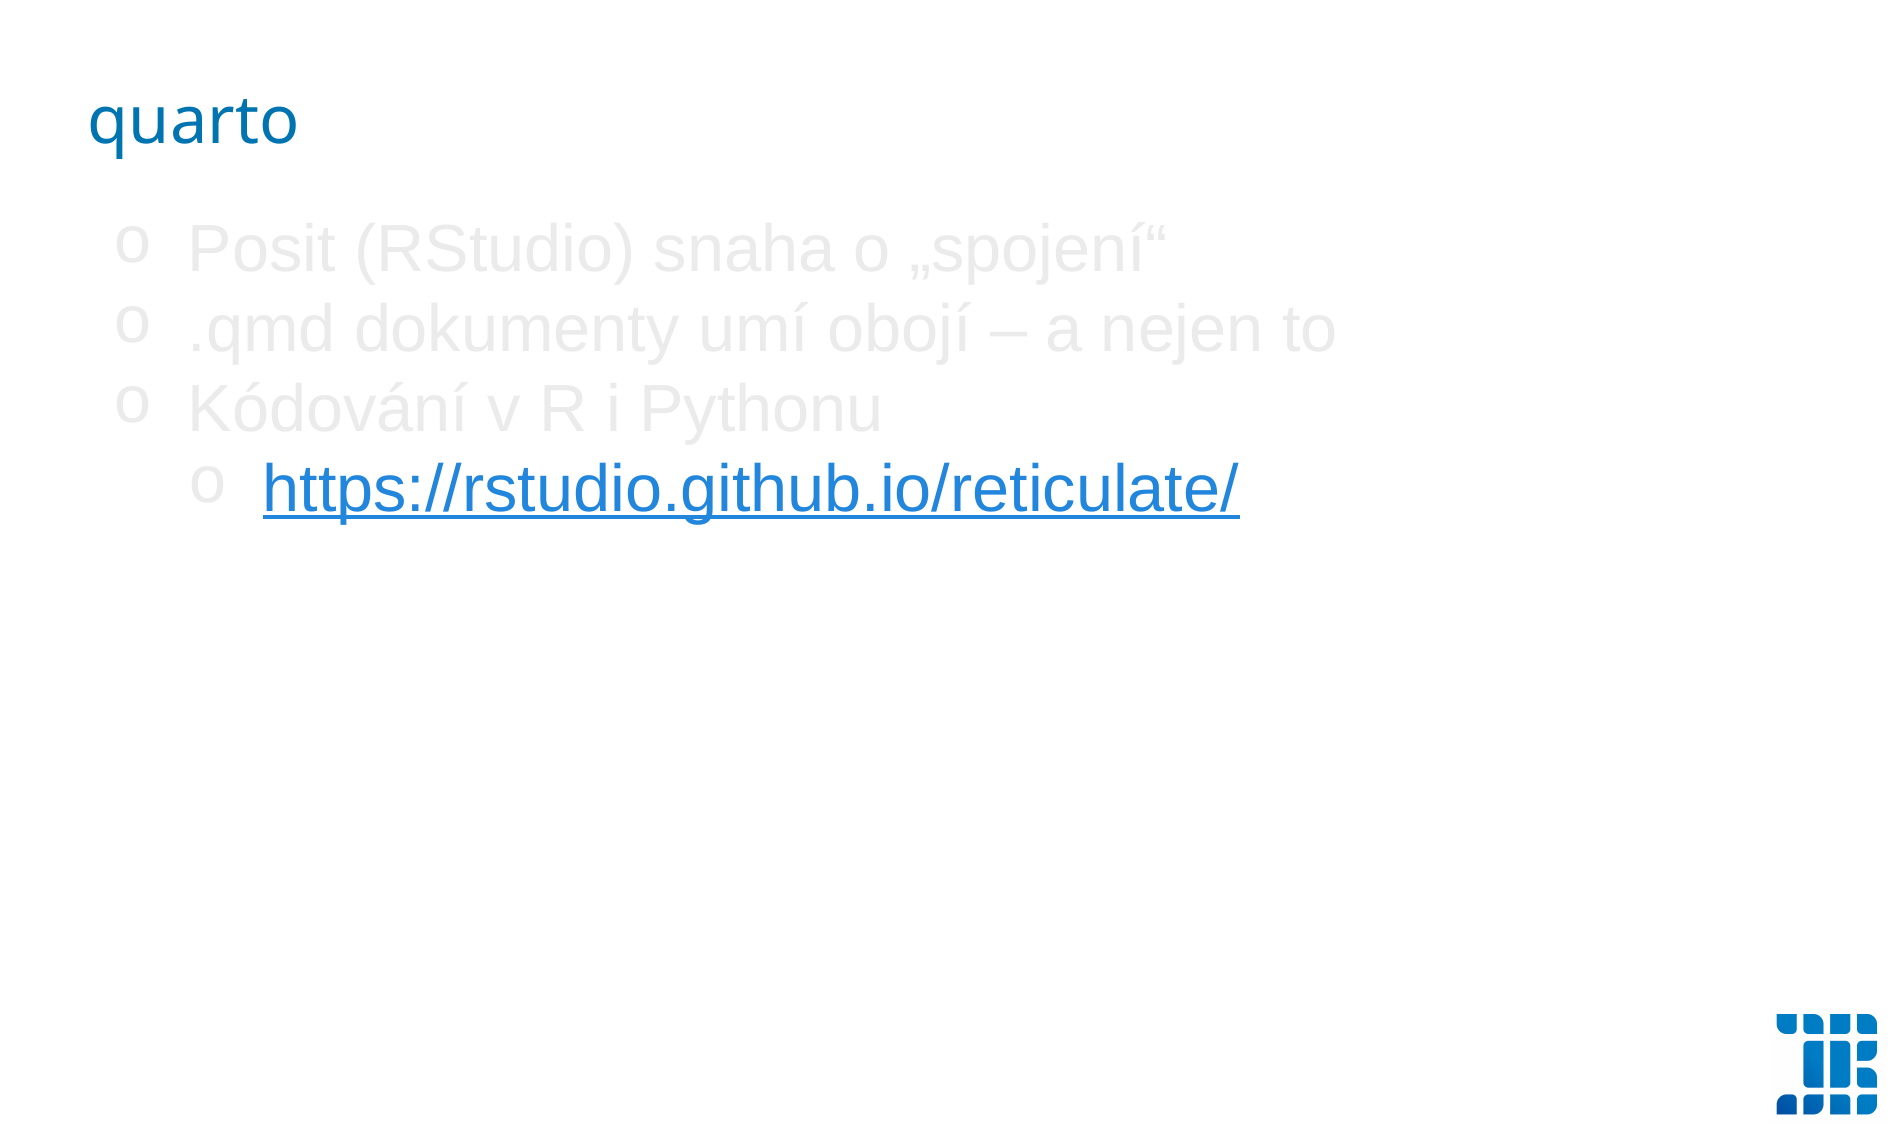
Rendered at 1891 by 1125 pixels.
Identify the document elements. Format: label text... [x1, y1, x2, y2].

picture [1769, 1009, 1885, 1122]
title quarto [72, 59, 1849, 184]
text_box Posit (RStudio) snaha o „spojení“ .qmd dokumenty umí obojí – a nejen to Kódování v R i Pythonu https://rstudio.github.io/reticulate/ [97, 197, 1753, 692]
